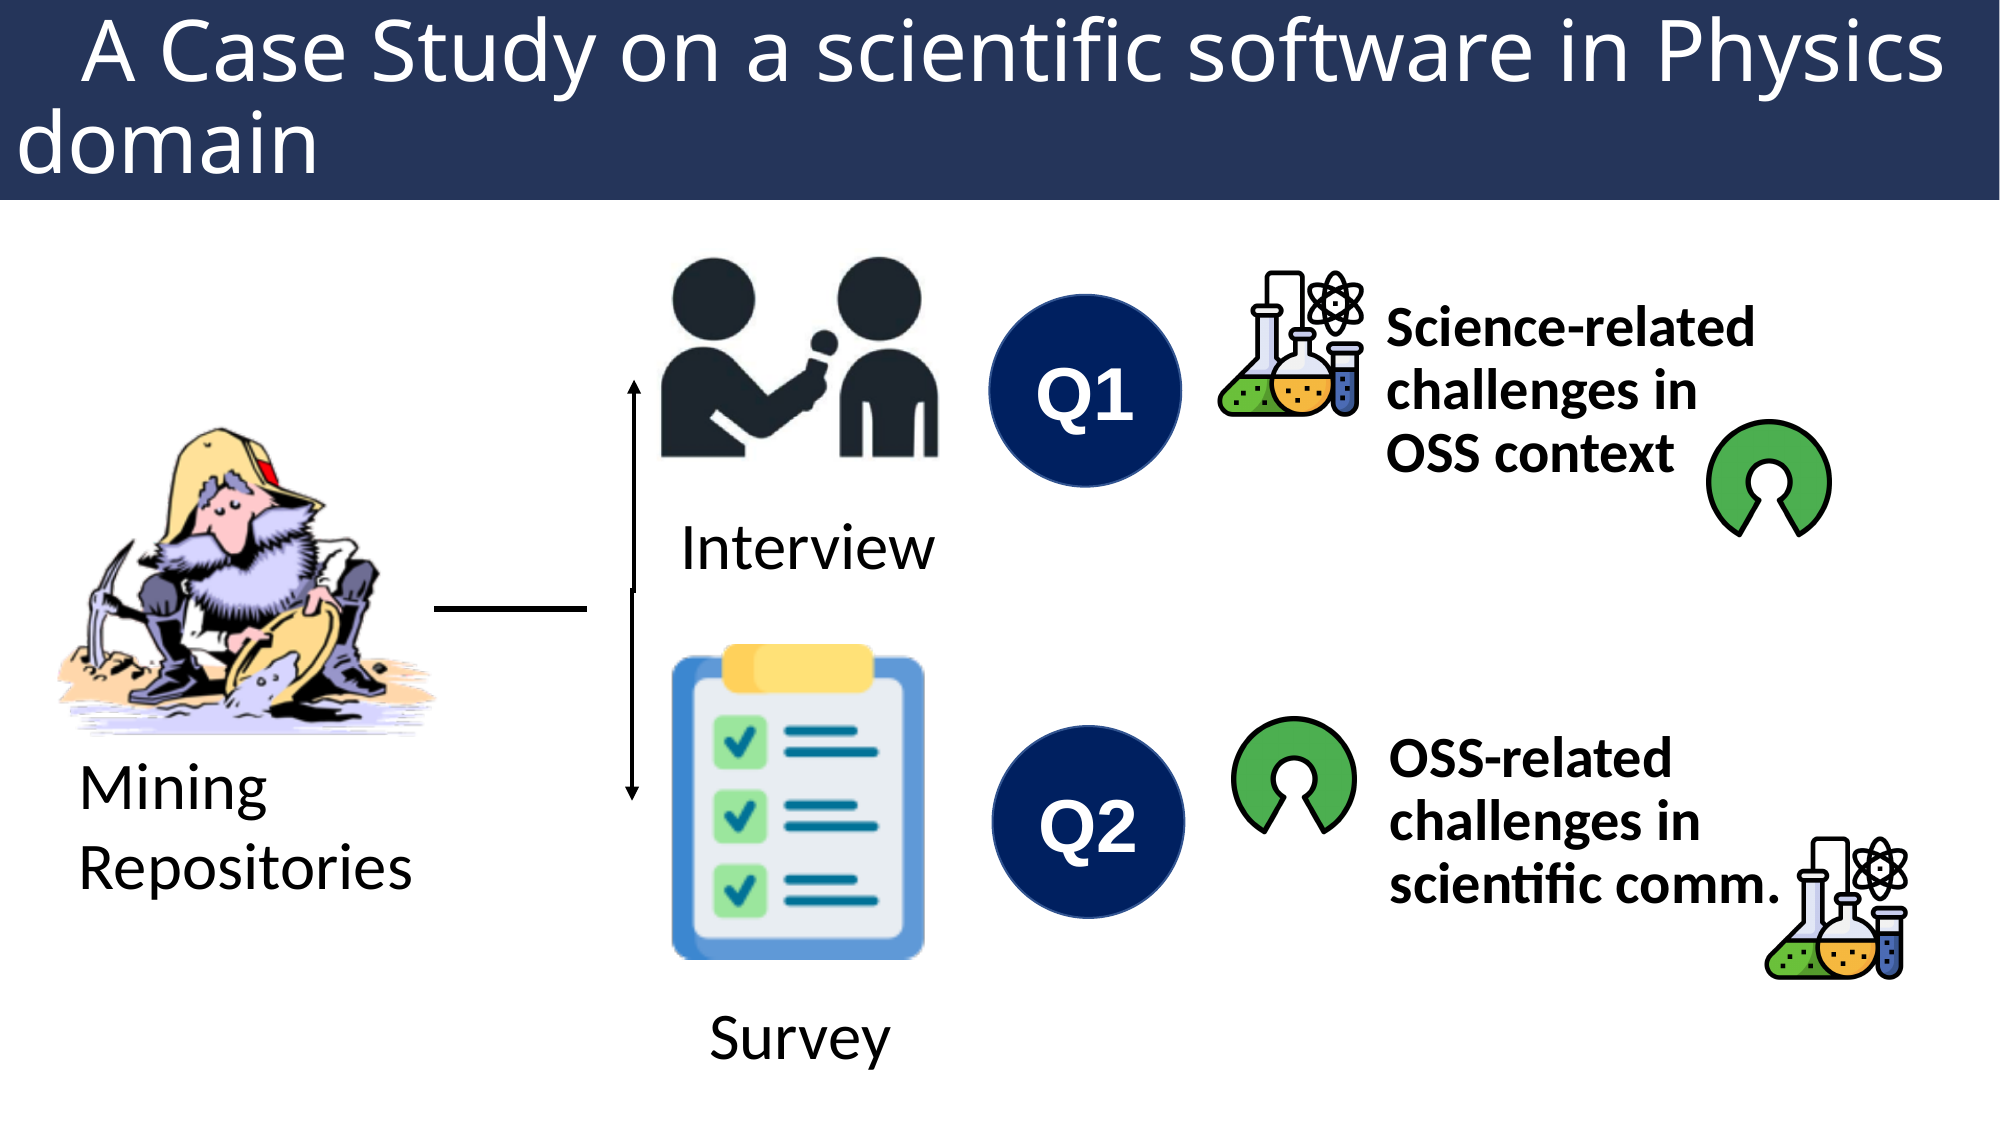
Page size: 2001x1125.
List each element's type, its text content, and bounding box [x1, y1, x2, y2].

text_box Q2 [991, 725, 1186, 919]
picture [1230, 712, 1357, 838]
text_box Mining Repositories [64, 752, 429, 910]
text_box Interview [665, 497, 952, 591]
picture [1215, 268, 1366, 419]
picture [1762, 834, 1910, 982]
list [641, 237, 952, 497]
text_box Science-related challenges in OSS context [1371, 288, 1788, 415]
picture [1705, 415, 1832, 541]
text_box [631, 379, 635, 801]
picture [641, 644, 957, 960]
text_box Survey [694, 985, 907, 1080]
picture [24, 410, 460, 752]
title A Case Study on a scientific software in Physics domain [0, 0, 2000, 200]
text_box Q1 [988, 293, 1183, 488]
text_box OSS-related challenges in scientific comm. [1374, 719, 1928, 846]
